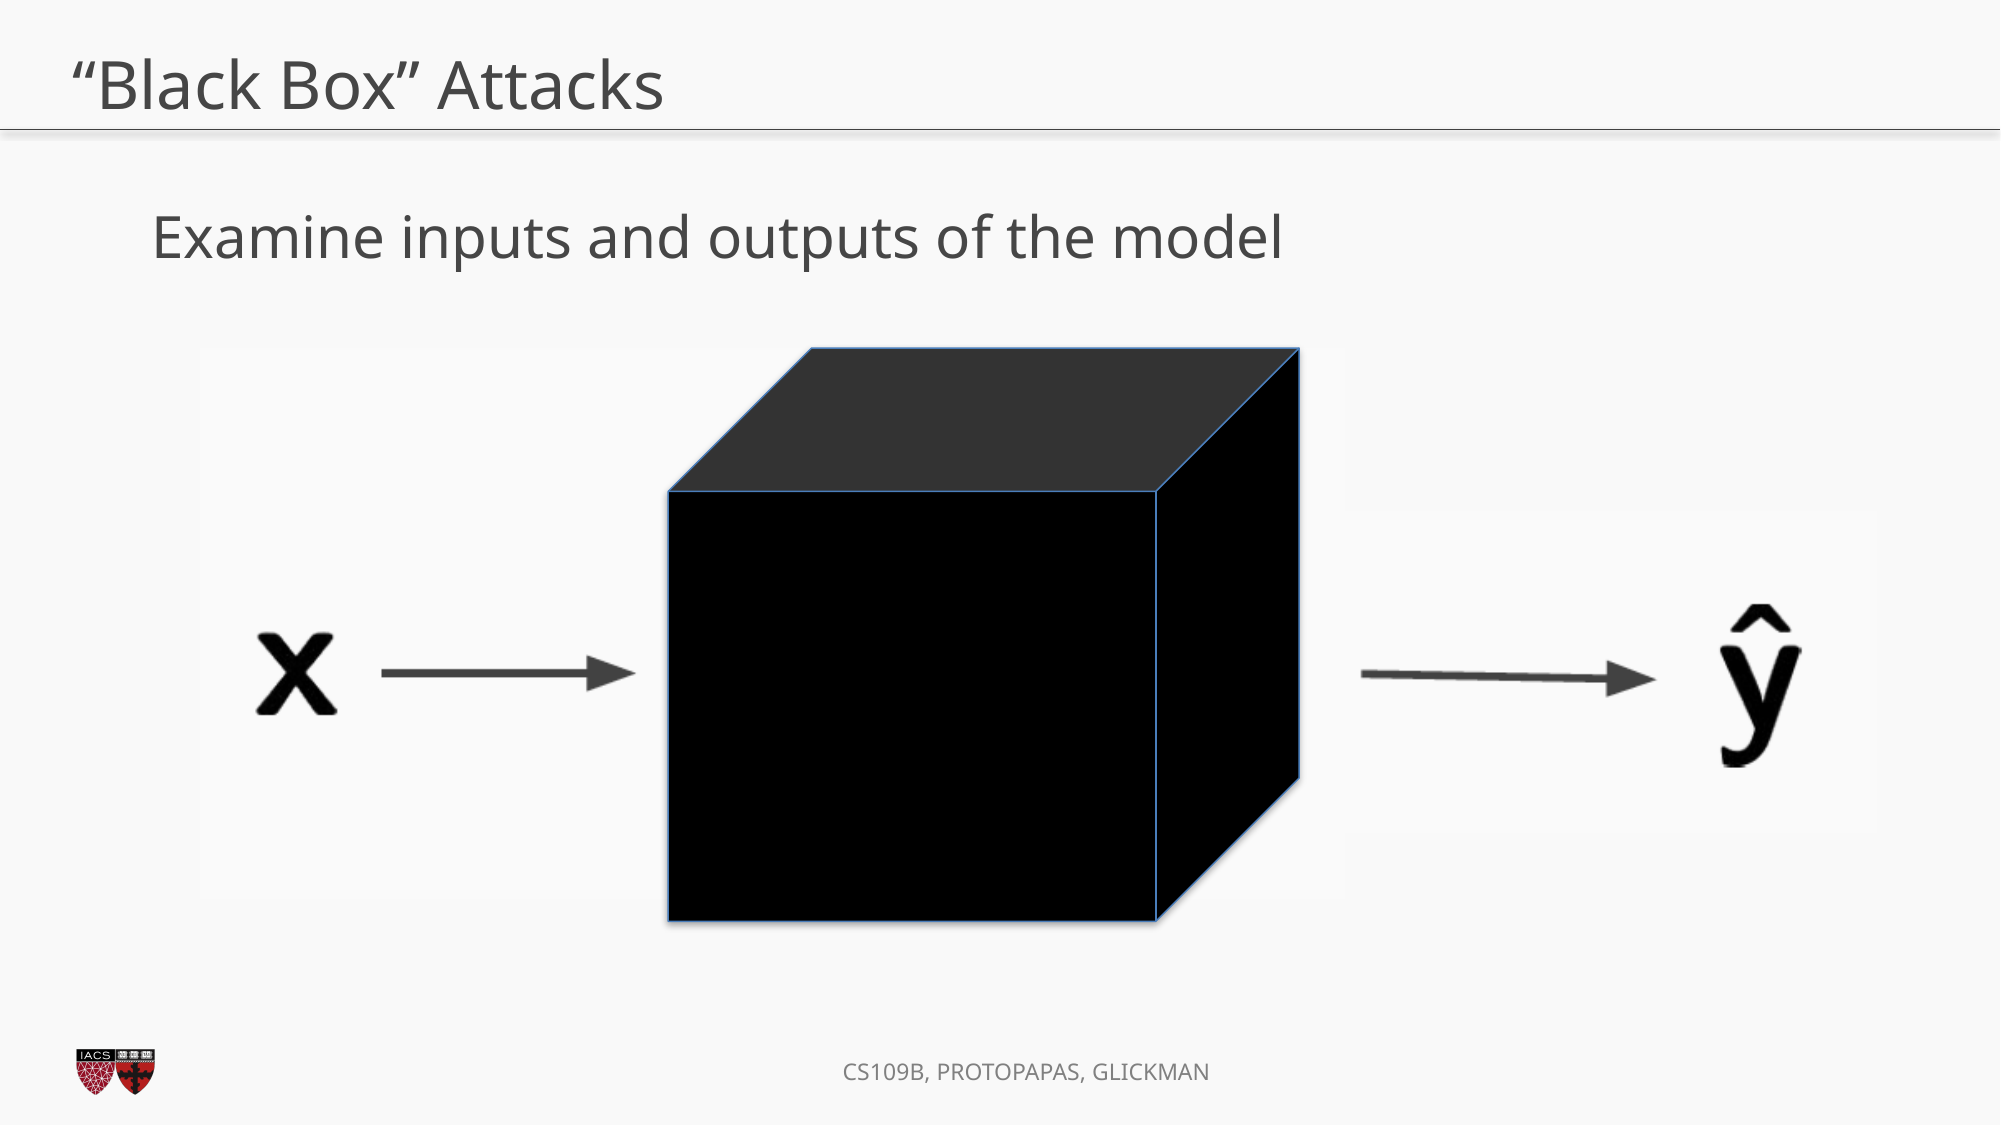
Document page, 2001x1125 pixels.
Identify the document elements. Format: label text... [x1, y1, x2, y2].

text_box [667, 908, 1171, 923]
list Examine inputs and outputs of the model [136, 193, 1831, 540]
picture [75, 1049, 155, 1095]
picture [199, 347, 1878, 899]
title “Black Box” Attacks [57, 35, 1943, 162]
